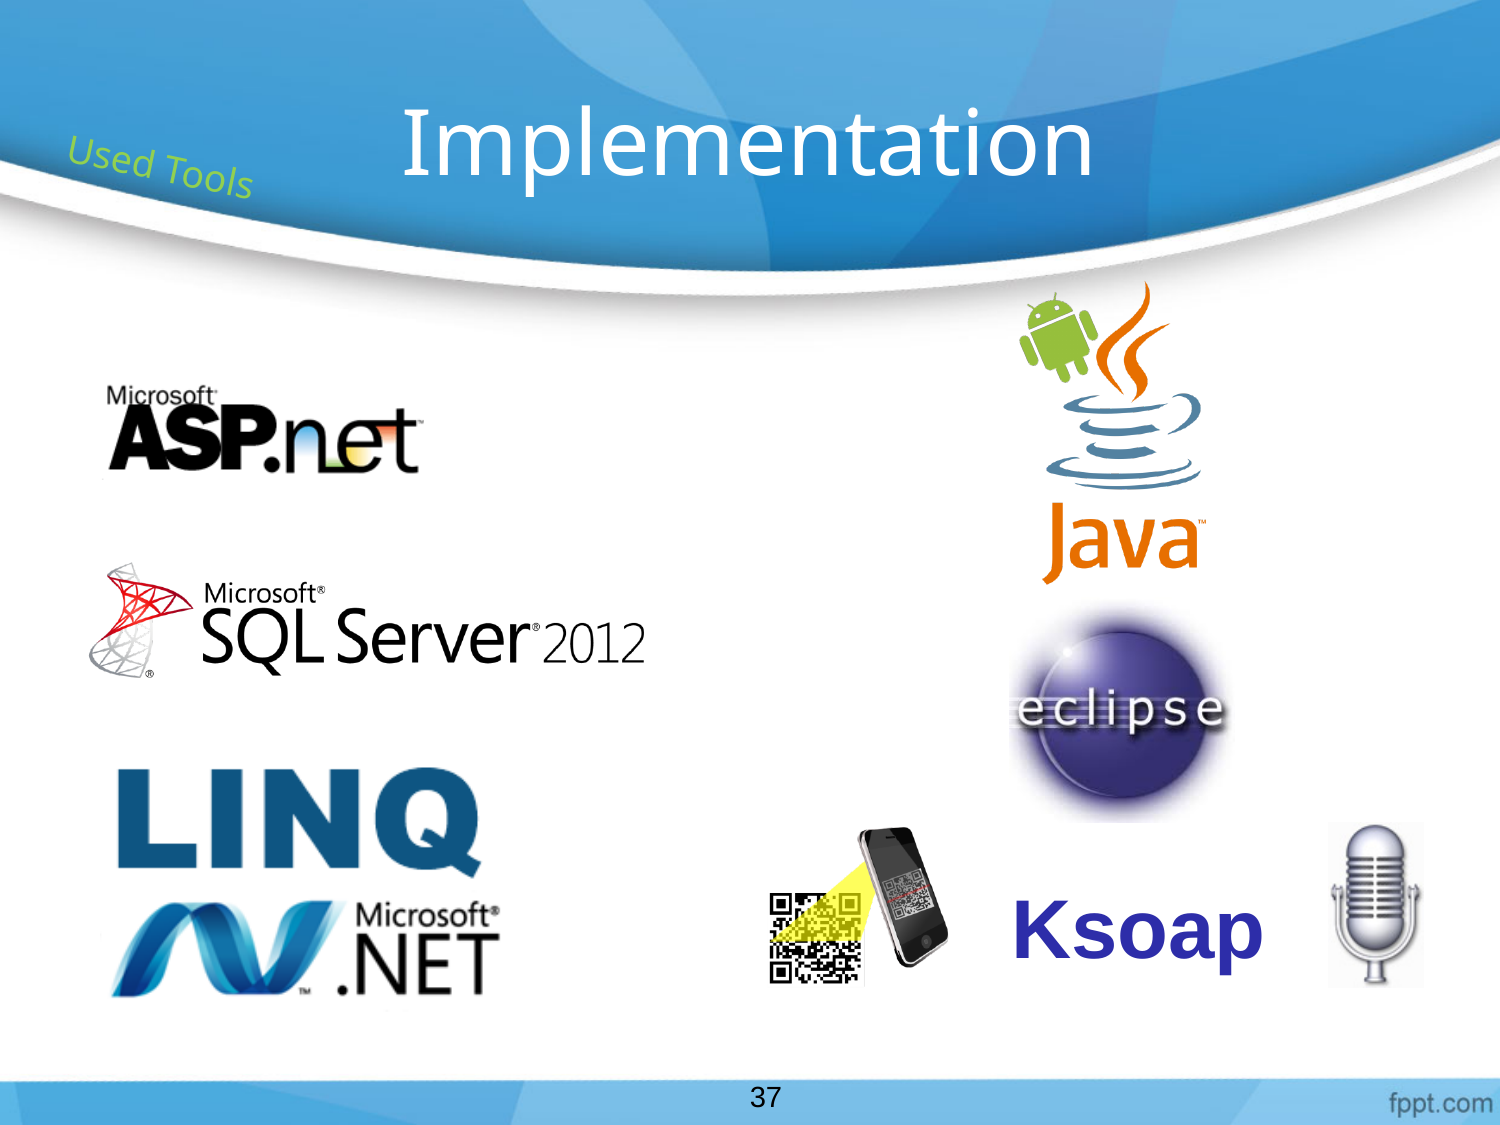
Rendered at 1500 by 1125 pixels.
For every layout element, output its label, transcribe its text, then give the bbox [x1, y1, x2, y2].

text_box Used Tools [47, 114, 276, 219]
slide_number 37 [718, 1070, 798, 1118]
title Implementation [75, 45, 1425, 233]
picture [0, 0, 1500, 1125]
text_box Ksoap [986, 867, 1292, 983]
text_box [1009, 278, 1207, 587]
